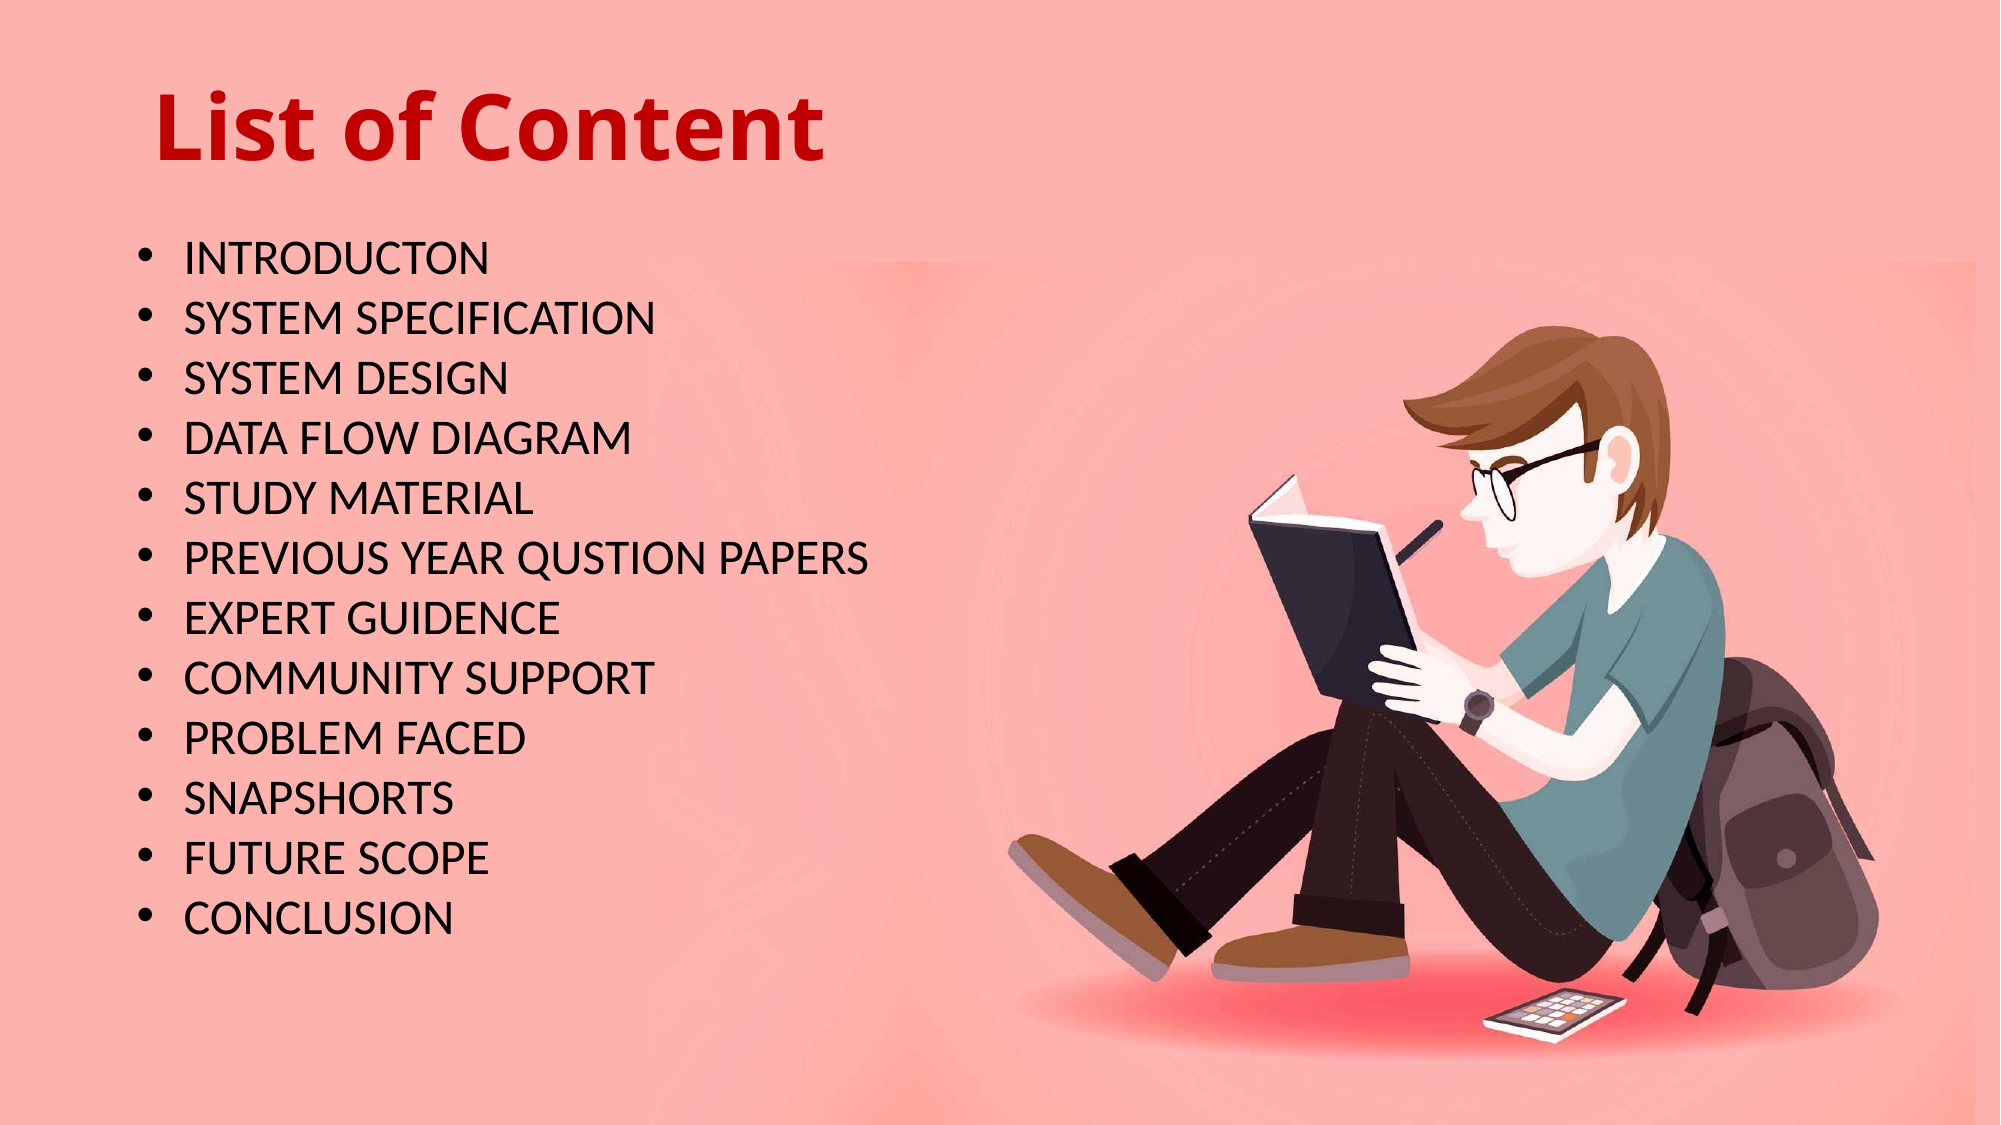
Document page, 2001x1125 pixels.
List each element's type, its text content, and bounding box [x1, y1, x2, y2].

text_box INTRODUCTON SYSTEM SPECIFICATION SYSTEM DESIGN DATA FLOW DIAGRAM STUDY MATERIAL PREVIOUS YEAR QUSTION PAPERS EXPERT GUIDENCE COMMUNITY SUPPORT PROBLEM FACED SNAPSHORTS FUTURE SCOPE CONCLUSION [121, 216, 975, 1125]
title List of Content [137, 22, 1863, 240]
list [647, 261, 1977, 1125]
